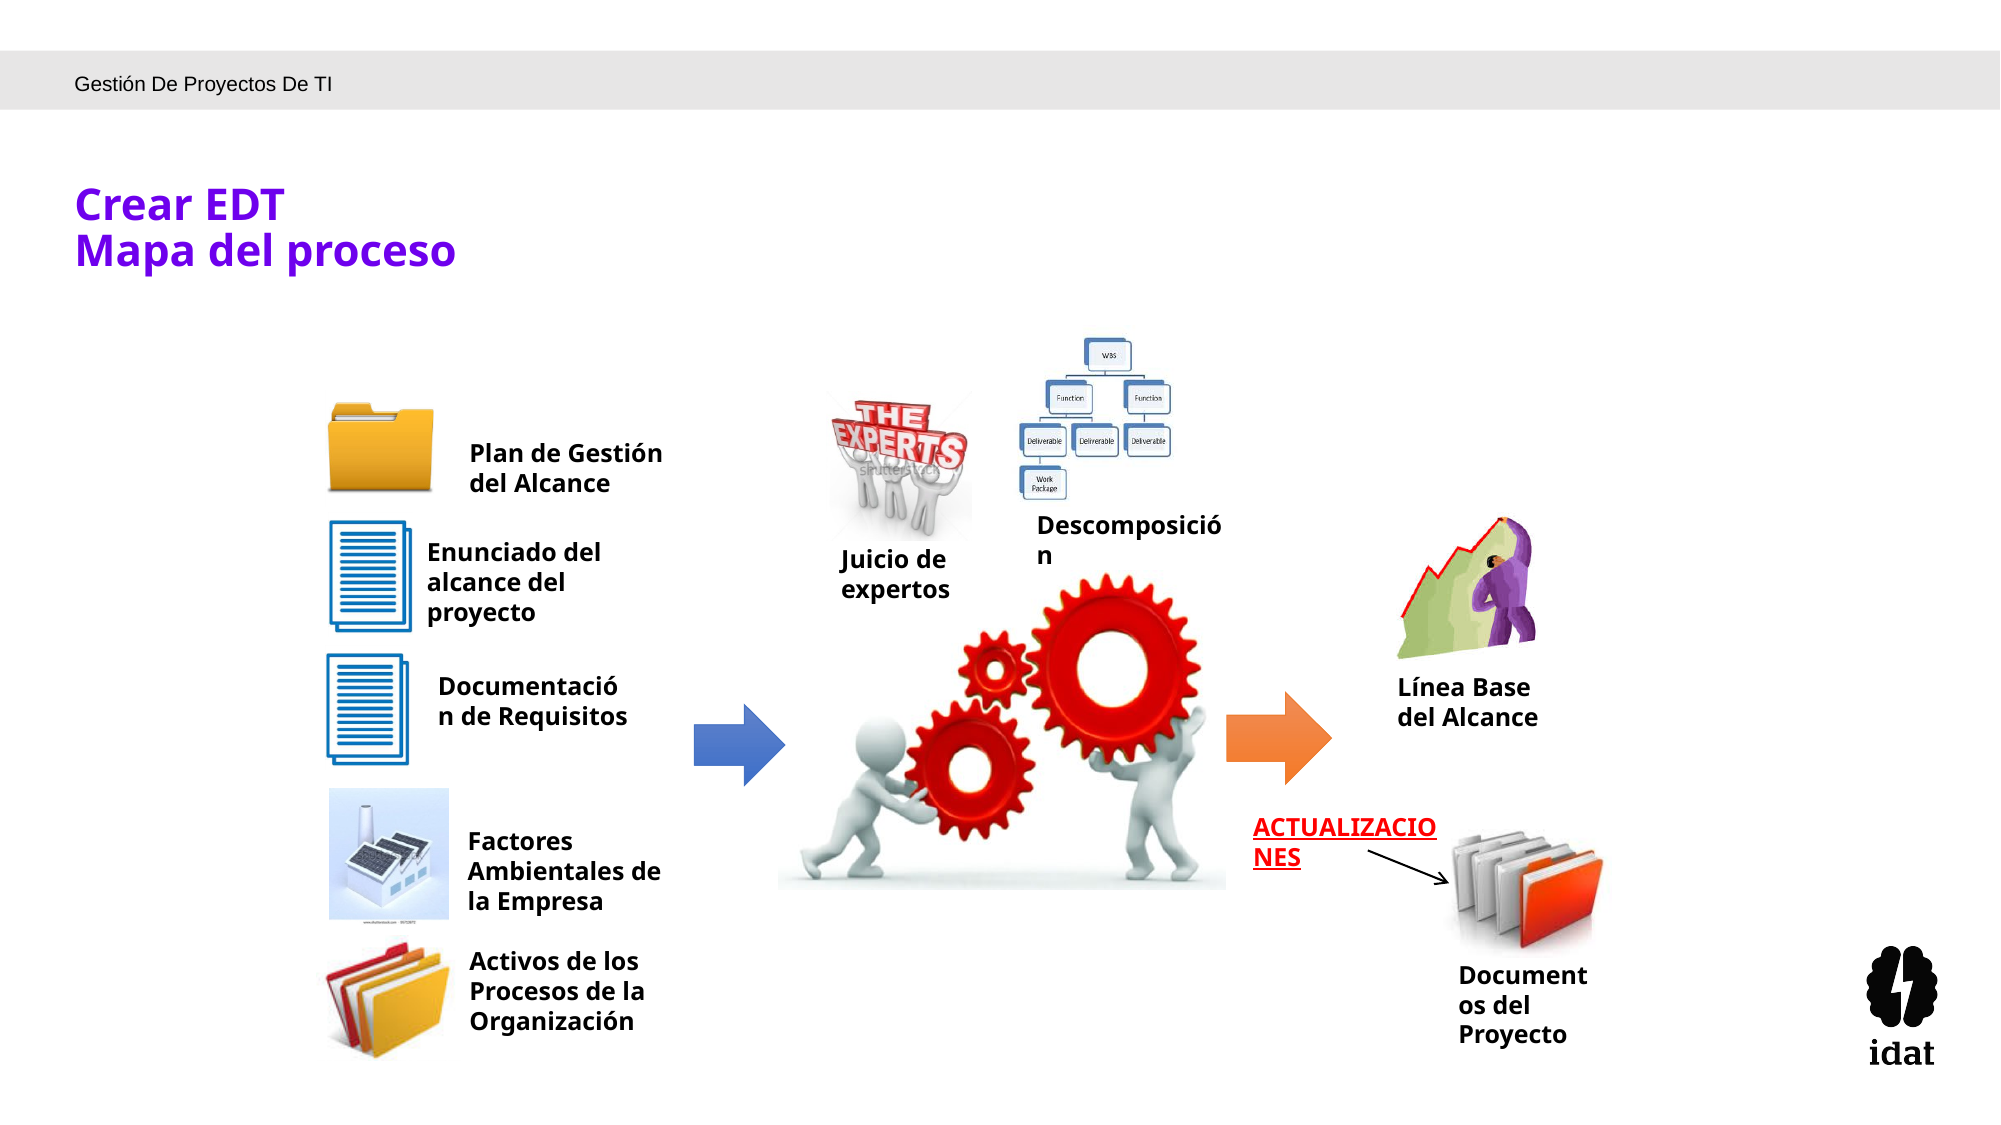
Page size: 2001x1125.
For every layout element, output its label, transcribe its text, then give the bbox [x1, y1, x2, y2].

picture [1396, 512, 1538, 661]
picture [1866, 946, 1938, 1065]
picture [826, 391, 973, 541]
list Crear EDT Mapa del proceso [74, 194, 973, 274]
text_box Factores Ambientales de la Empresa [453, 817, 683, 923]
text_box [1367, 850, 1450, 884]
picture [778, 570, 1226, 890]
text_box Descomposición [1021, 502, 1246, 578]
text_box [693, 703, 778, 787]
text_box Activos de los Procesos de la Organización [461, 938, 685, 1044]
picture [991, 325, 1190, 507]
picture [328, 512, 413, 637]
picture [1443, 820, 1612, 958]
text_box Enunciado del alcance del proyecto [413, 529, 637, 635]
list Gestión De Proyectos De TI [74, 58, 690, 106]
picture [329, 788, 449, 925]
text_box Línea Base del Alcance [1382, 663, 1569, 739]
text_box ACTUALIZACIONES [1238, 803, 1467, 879]
text_box Documentos del Proyecto [1443, 958, 1606, 1057]
text_box Juicio de expertos [826, 536, 992, 570]
text_box [1226, 691, 1333, 786]
picture [316, 935, 461, 1061]
picture [325, 390, 434, 507]
text_box Documentación de Requisitos [423, 662, 648, 738]
picture [325, 645, 410, 770]
text_box Plan de Gestión del Alcance [454, 430, 680, 505]
